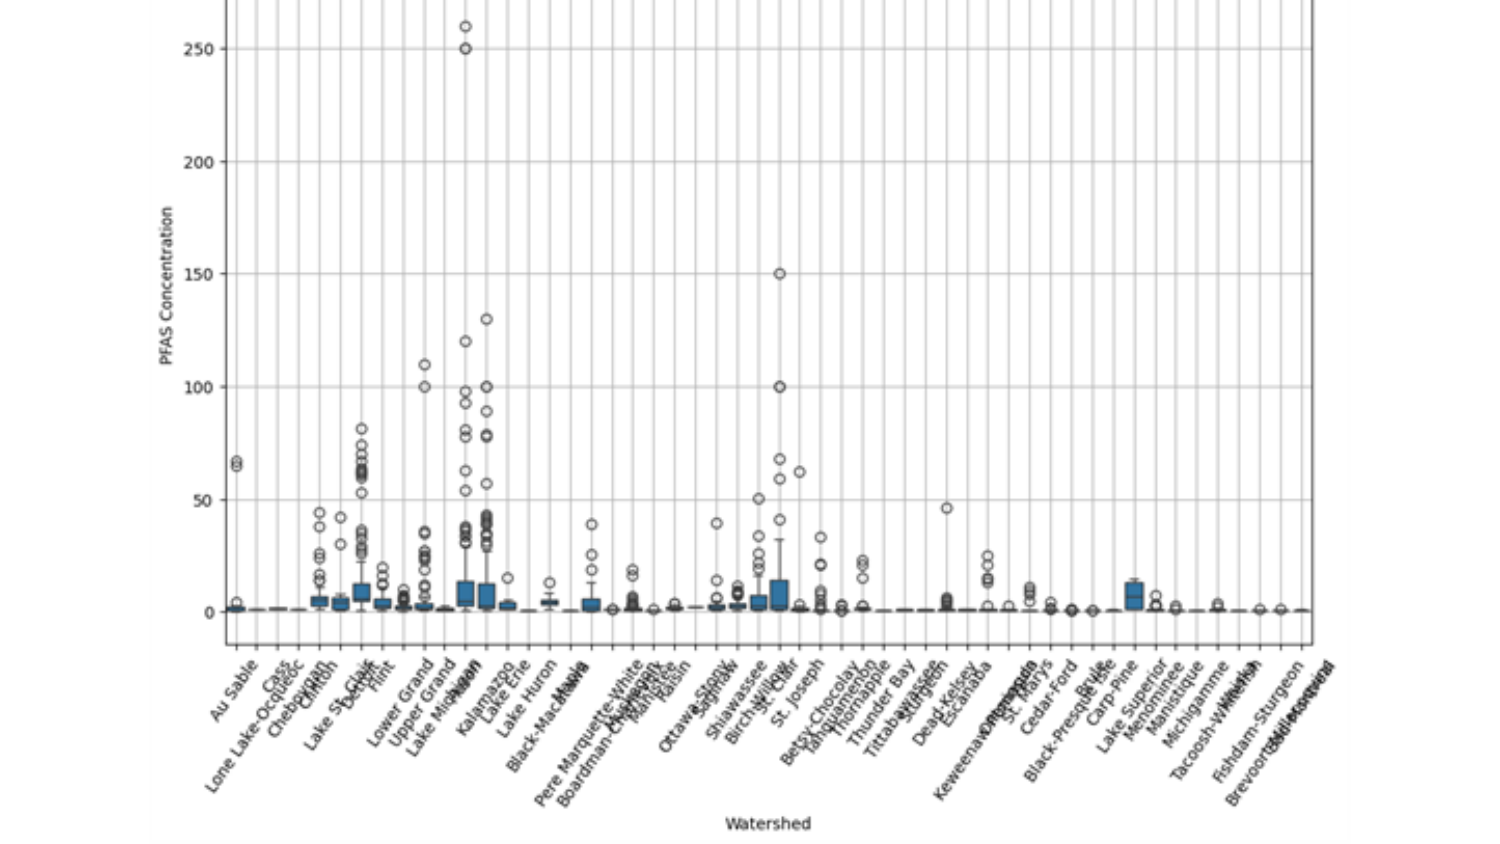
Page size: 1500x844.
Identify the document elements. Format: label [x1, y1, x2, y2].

picture [149, 0, 1351, 844]
